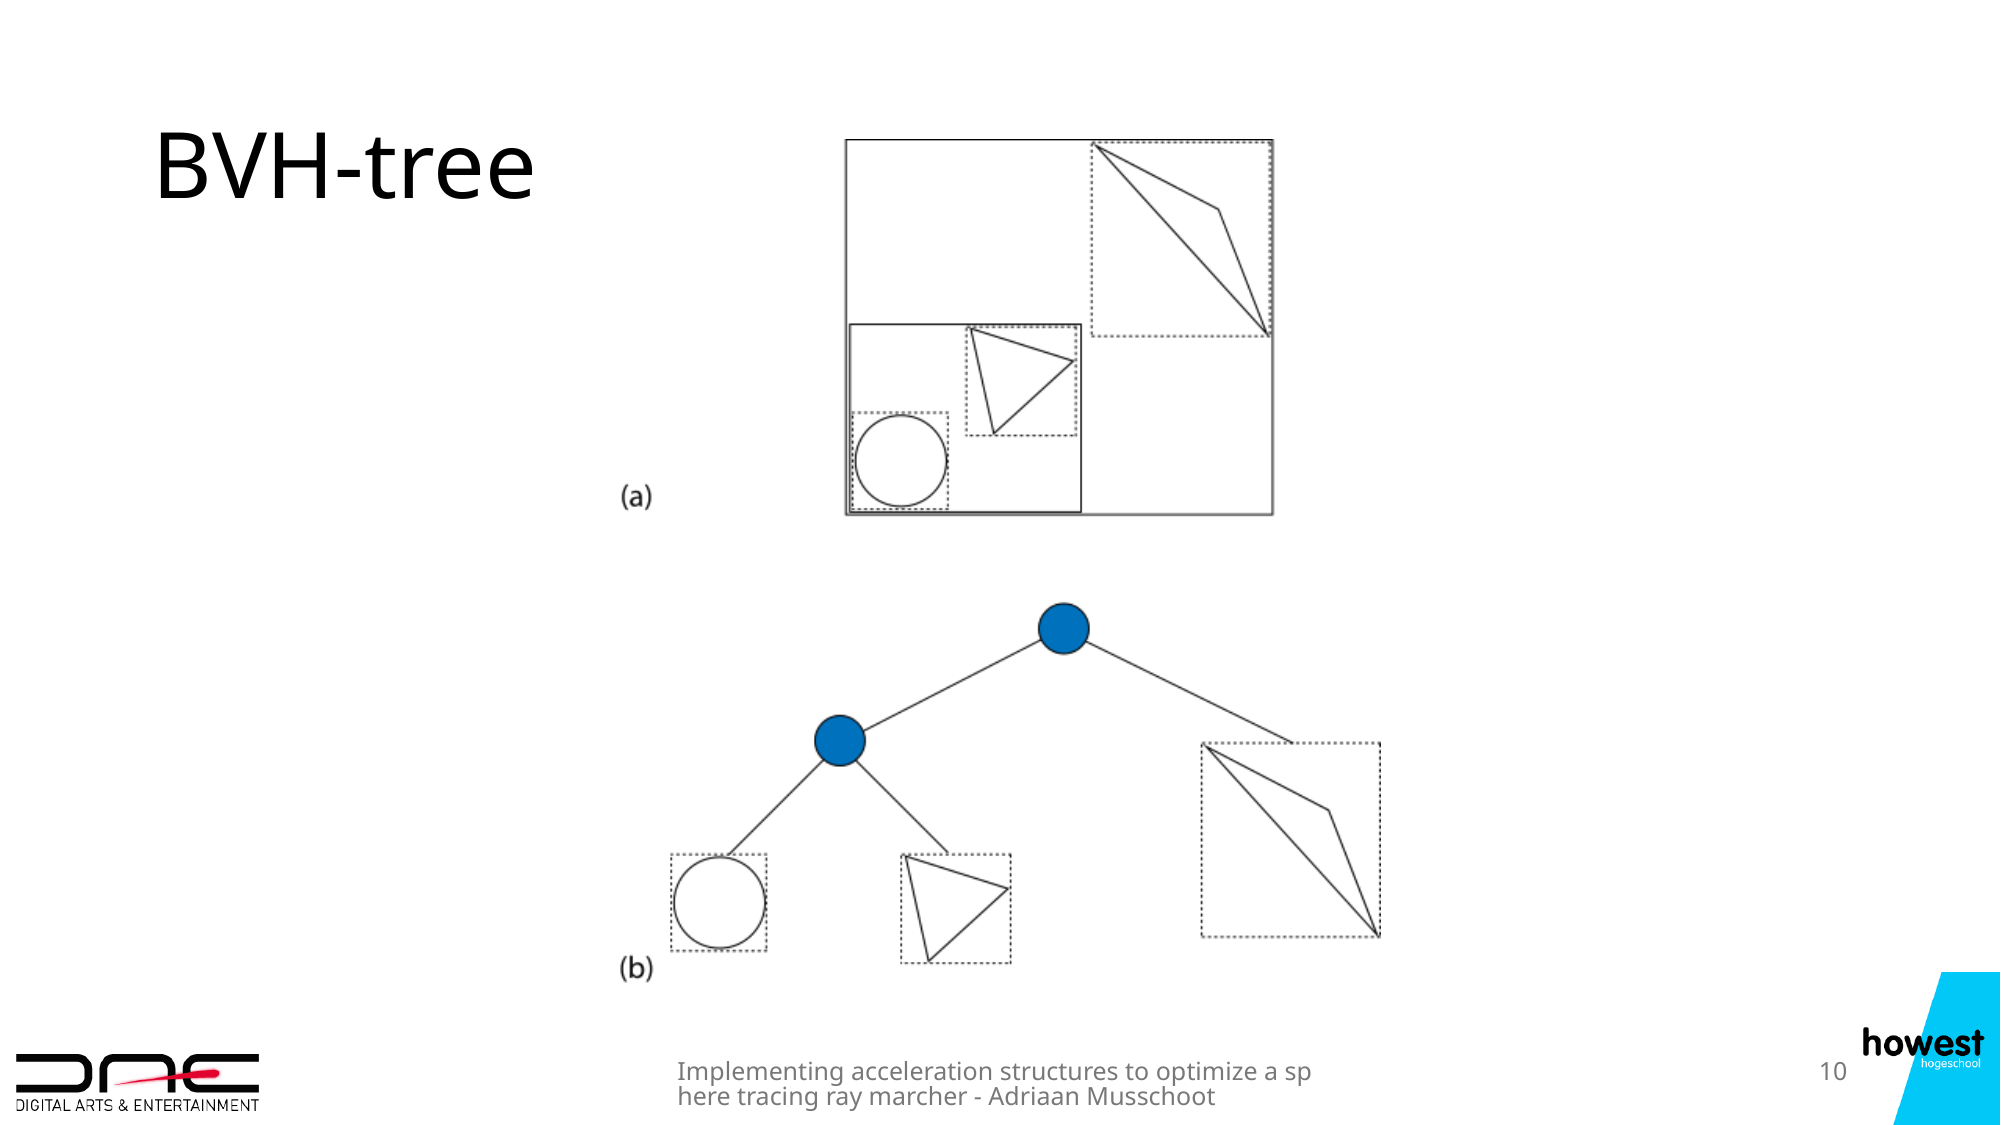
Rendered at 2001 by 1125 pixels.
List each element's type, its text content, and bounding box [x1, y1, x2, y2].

picture [1957, 1037, 1969, 1055]
picture [1847, 972, 1940, 1125]
picture [0, 1035, 276, 1125]
footer Implementing acceleration structures to optimize a sphere tracing ray marcher - Adriaan Musschoot [662, 1042, 1338, 1103]
picture [1973, 1031, 1982, 1054]
slide_number 10 [1412, 1042, 1863, 1103]
picture [619, 139, 1381, 986]
picture [1936, 1037, 1952, 1055]
title BVH-tree [137, 59, 1863, 278]
